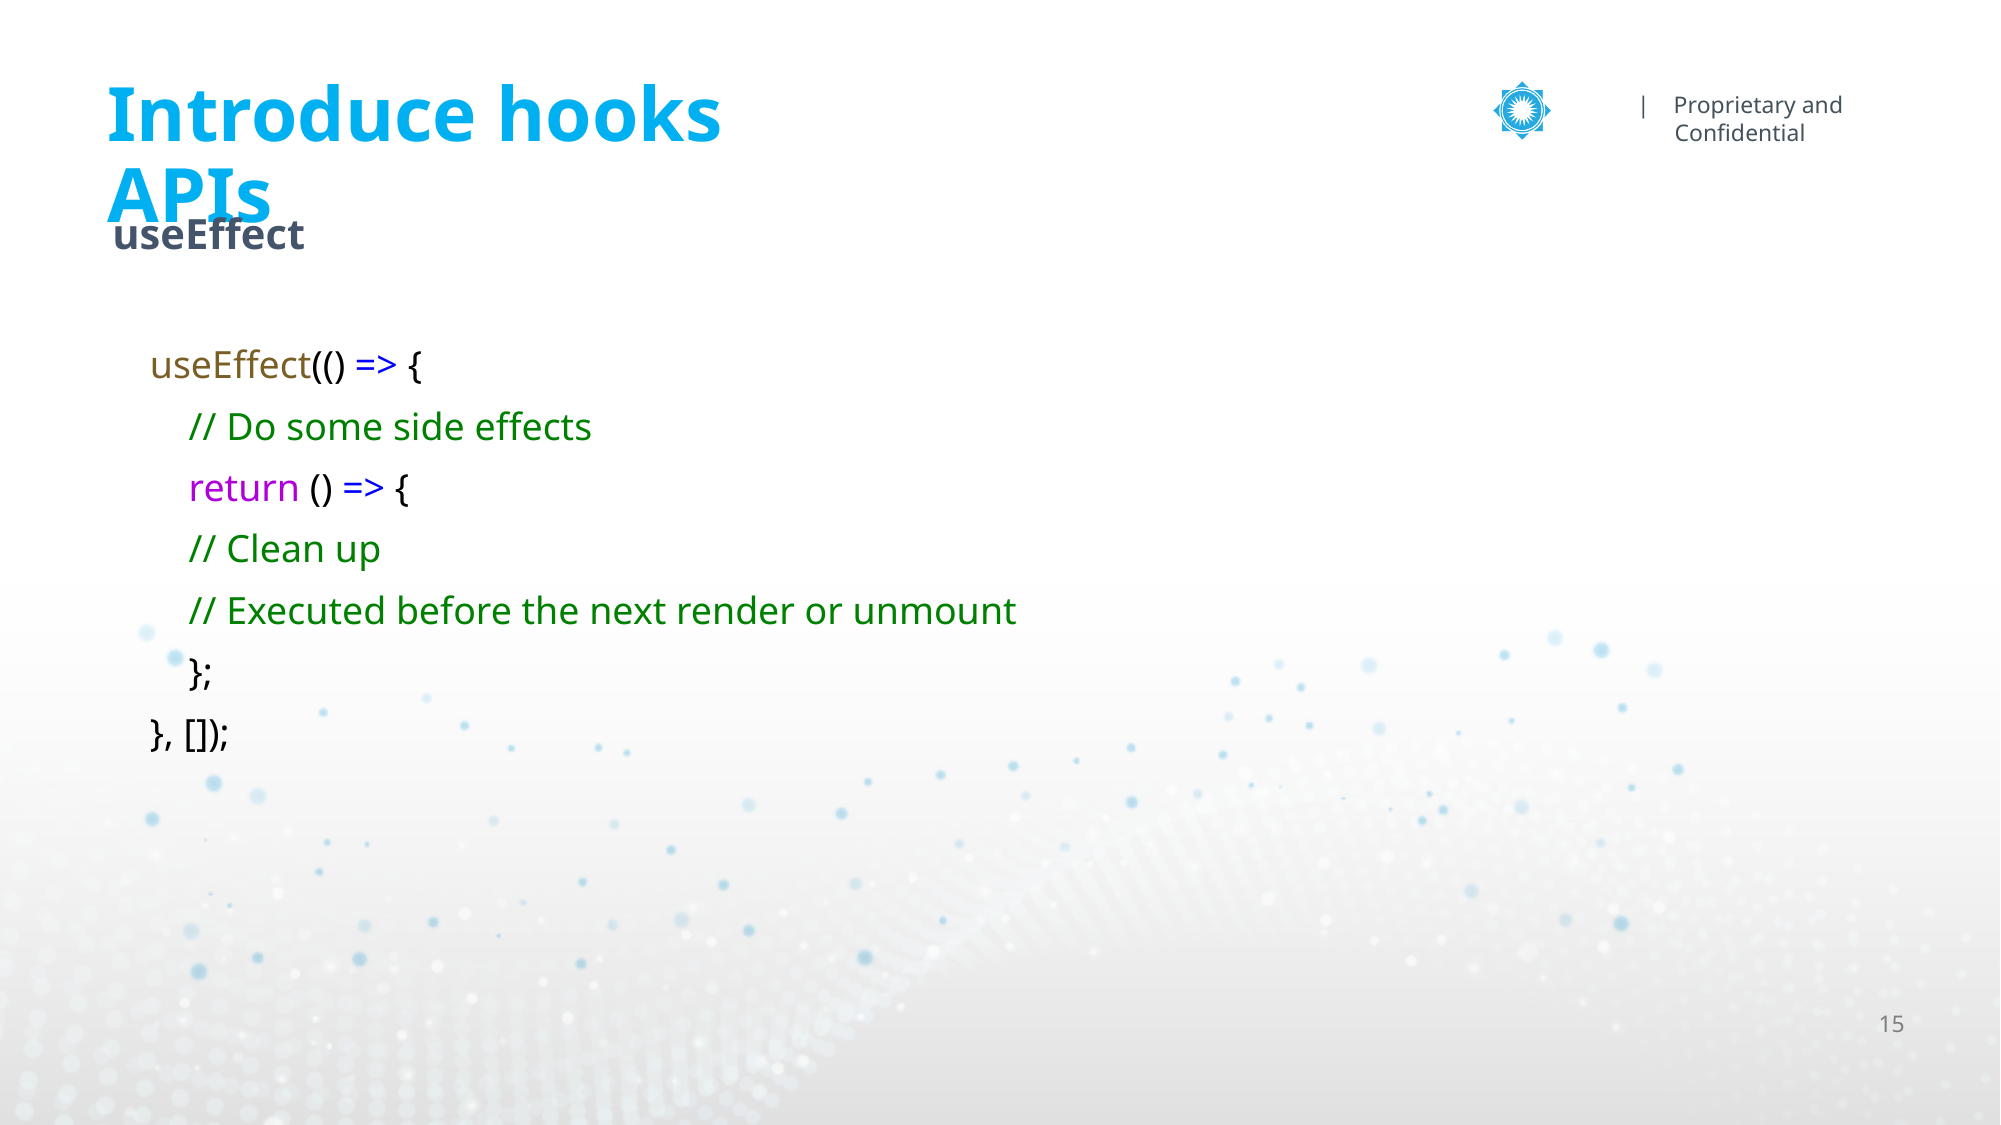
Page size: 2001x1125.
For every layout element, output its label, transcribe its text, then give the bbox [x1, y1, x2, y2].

title Introduce hooks APIs [92, 69, 858, 182]
list useEffect [97, 205, 1449, 339]
text_box useEffect(() => { // Do some side effects return () => { // Clean up // Executed before the next render or unmount }; }, []); [97, 339, 1903, 920]
picture [0, 0, 2000, 1125]
